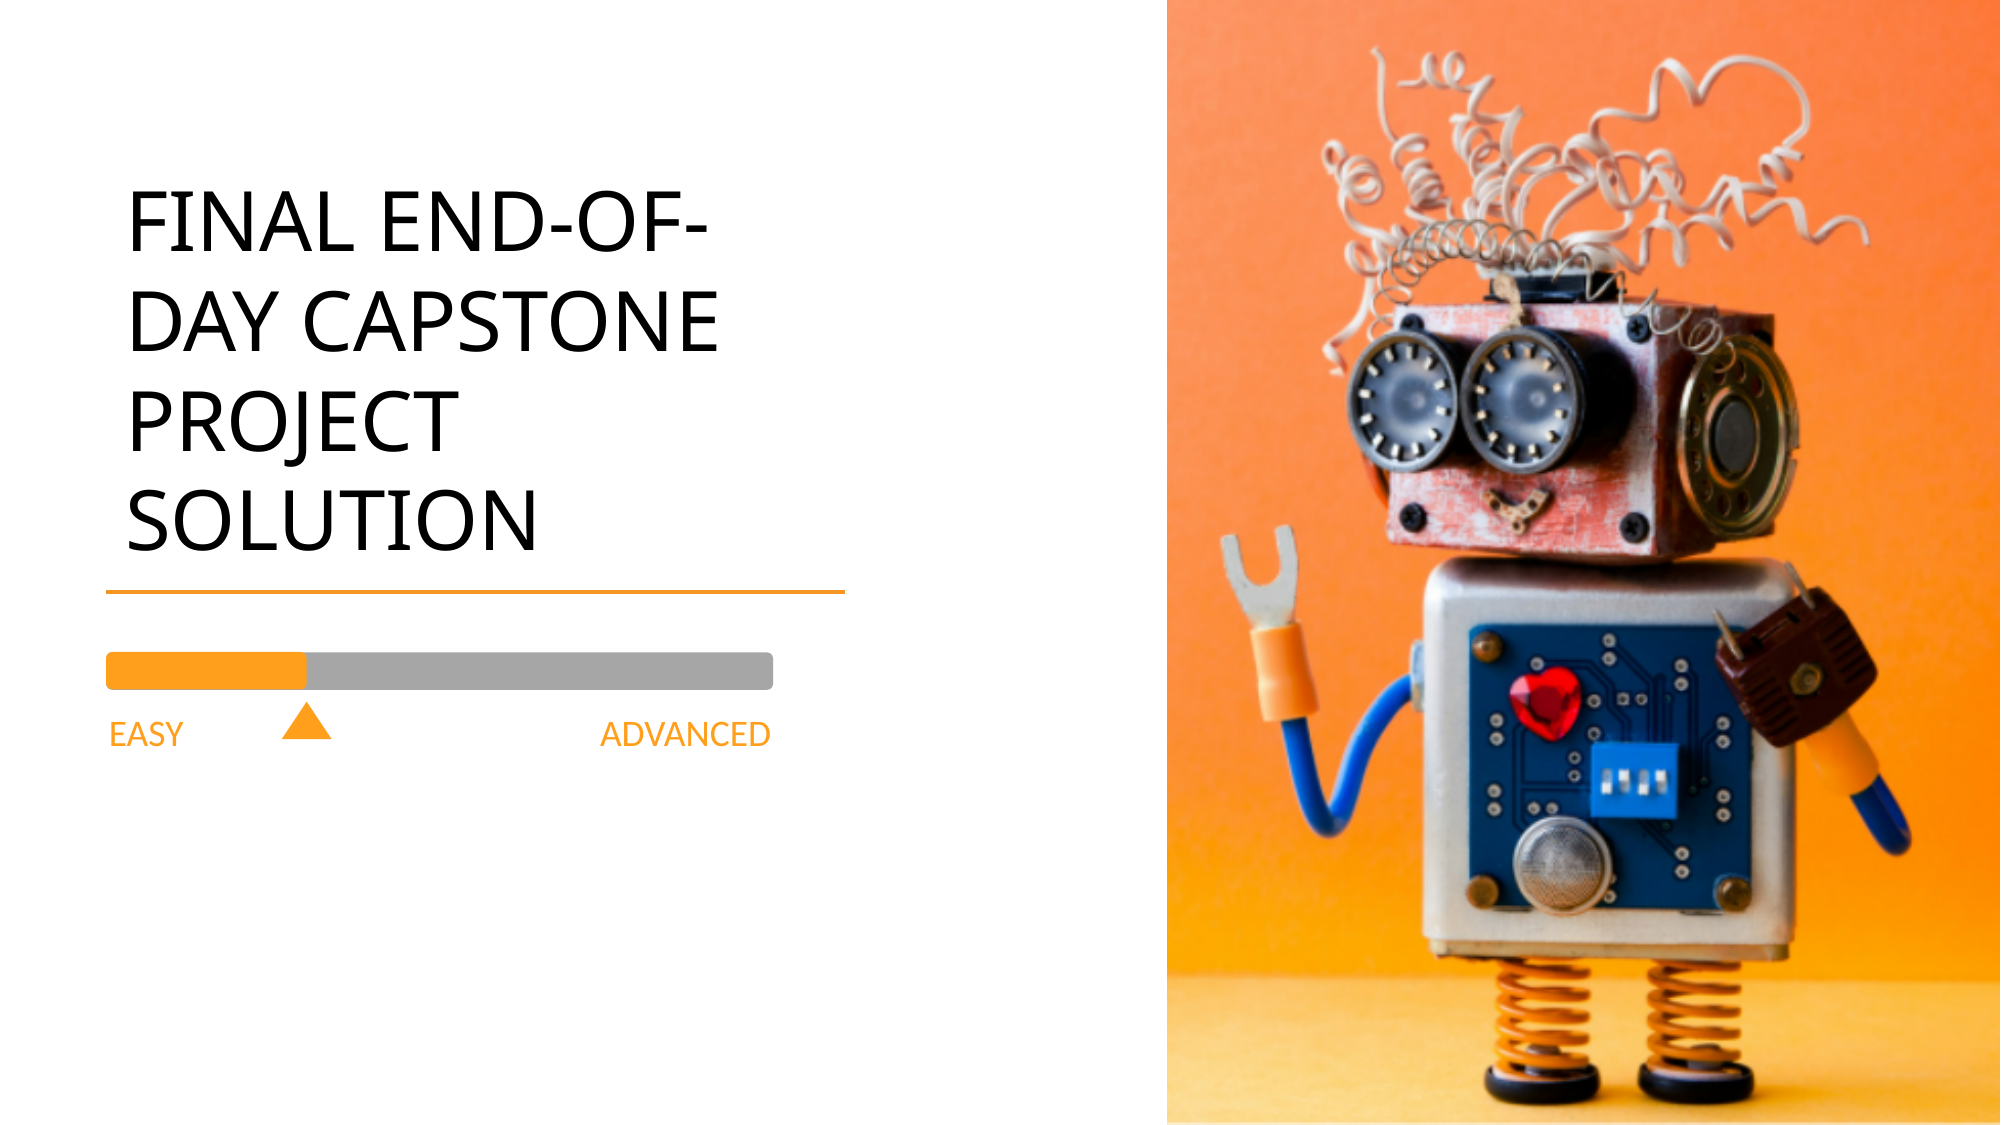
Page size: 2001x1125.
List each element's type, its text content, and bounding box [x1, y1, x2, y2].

text_box [104, 650, 308, 691]
text_box EASY [94, 701, 199, 762]
picture [1167, 0, 2000, 1125]
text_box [106, 160, 875, 593]
text_box [303, 651, 775, 691]
text_box [279, 699, 334, 741]
text_box ADVANCED [585, 701, 787, 762]
